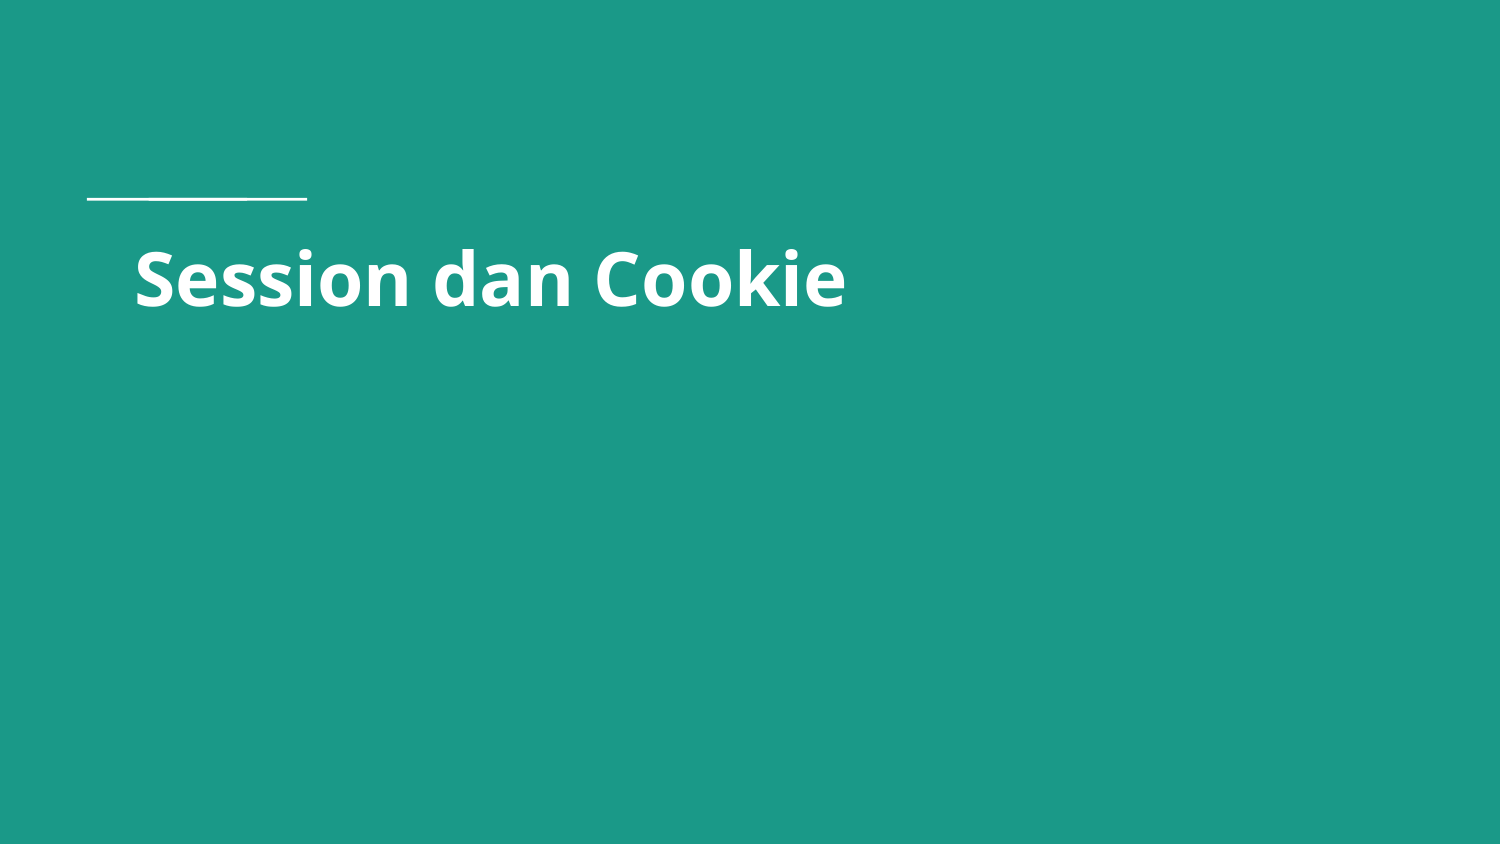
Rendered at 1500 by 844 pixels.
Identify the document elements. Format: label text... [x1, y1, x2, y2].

title Session dan Cookie [119, 216, 1381, 466]
